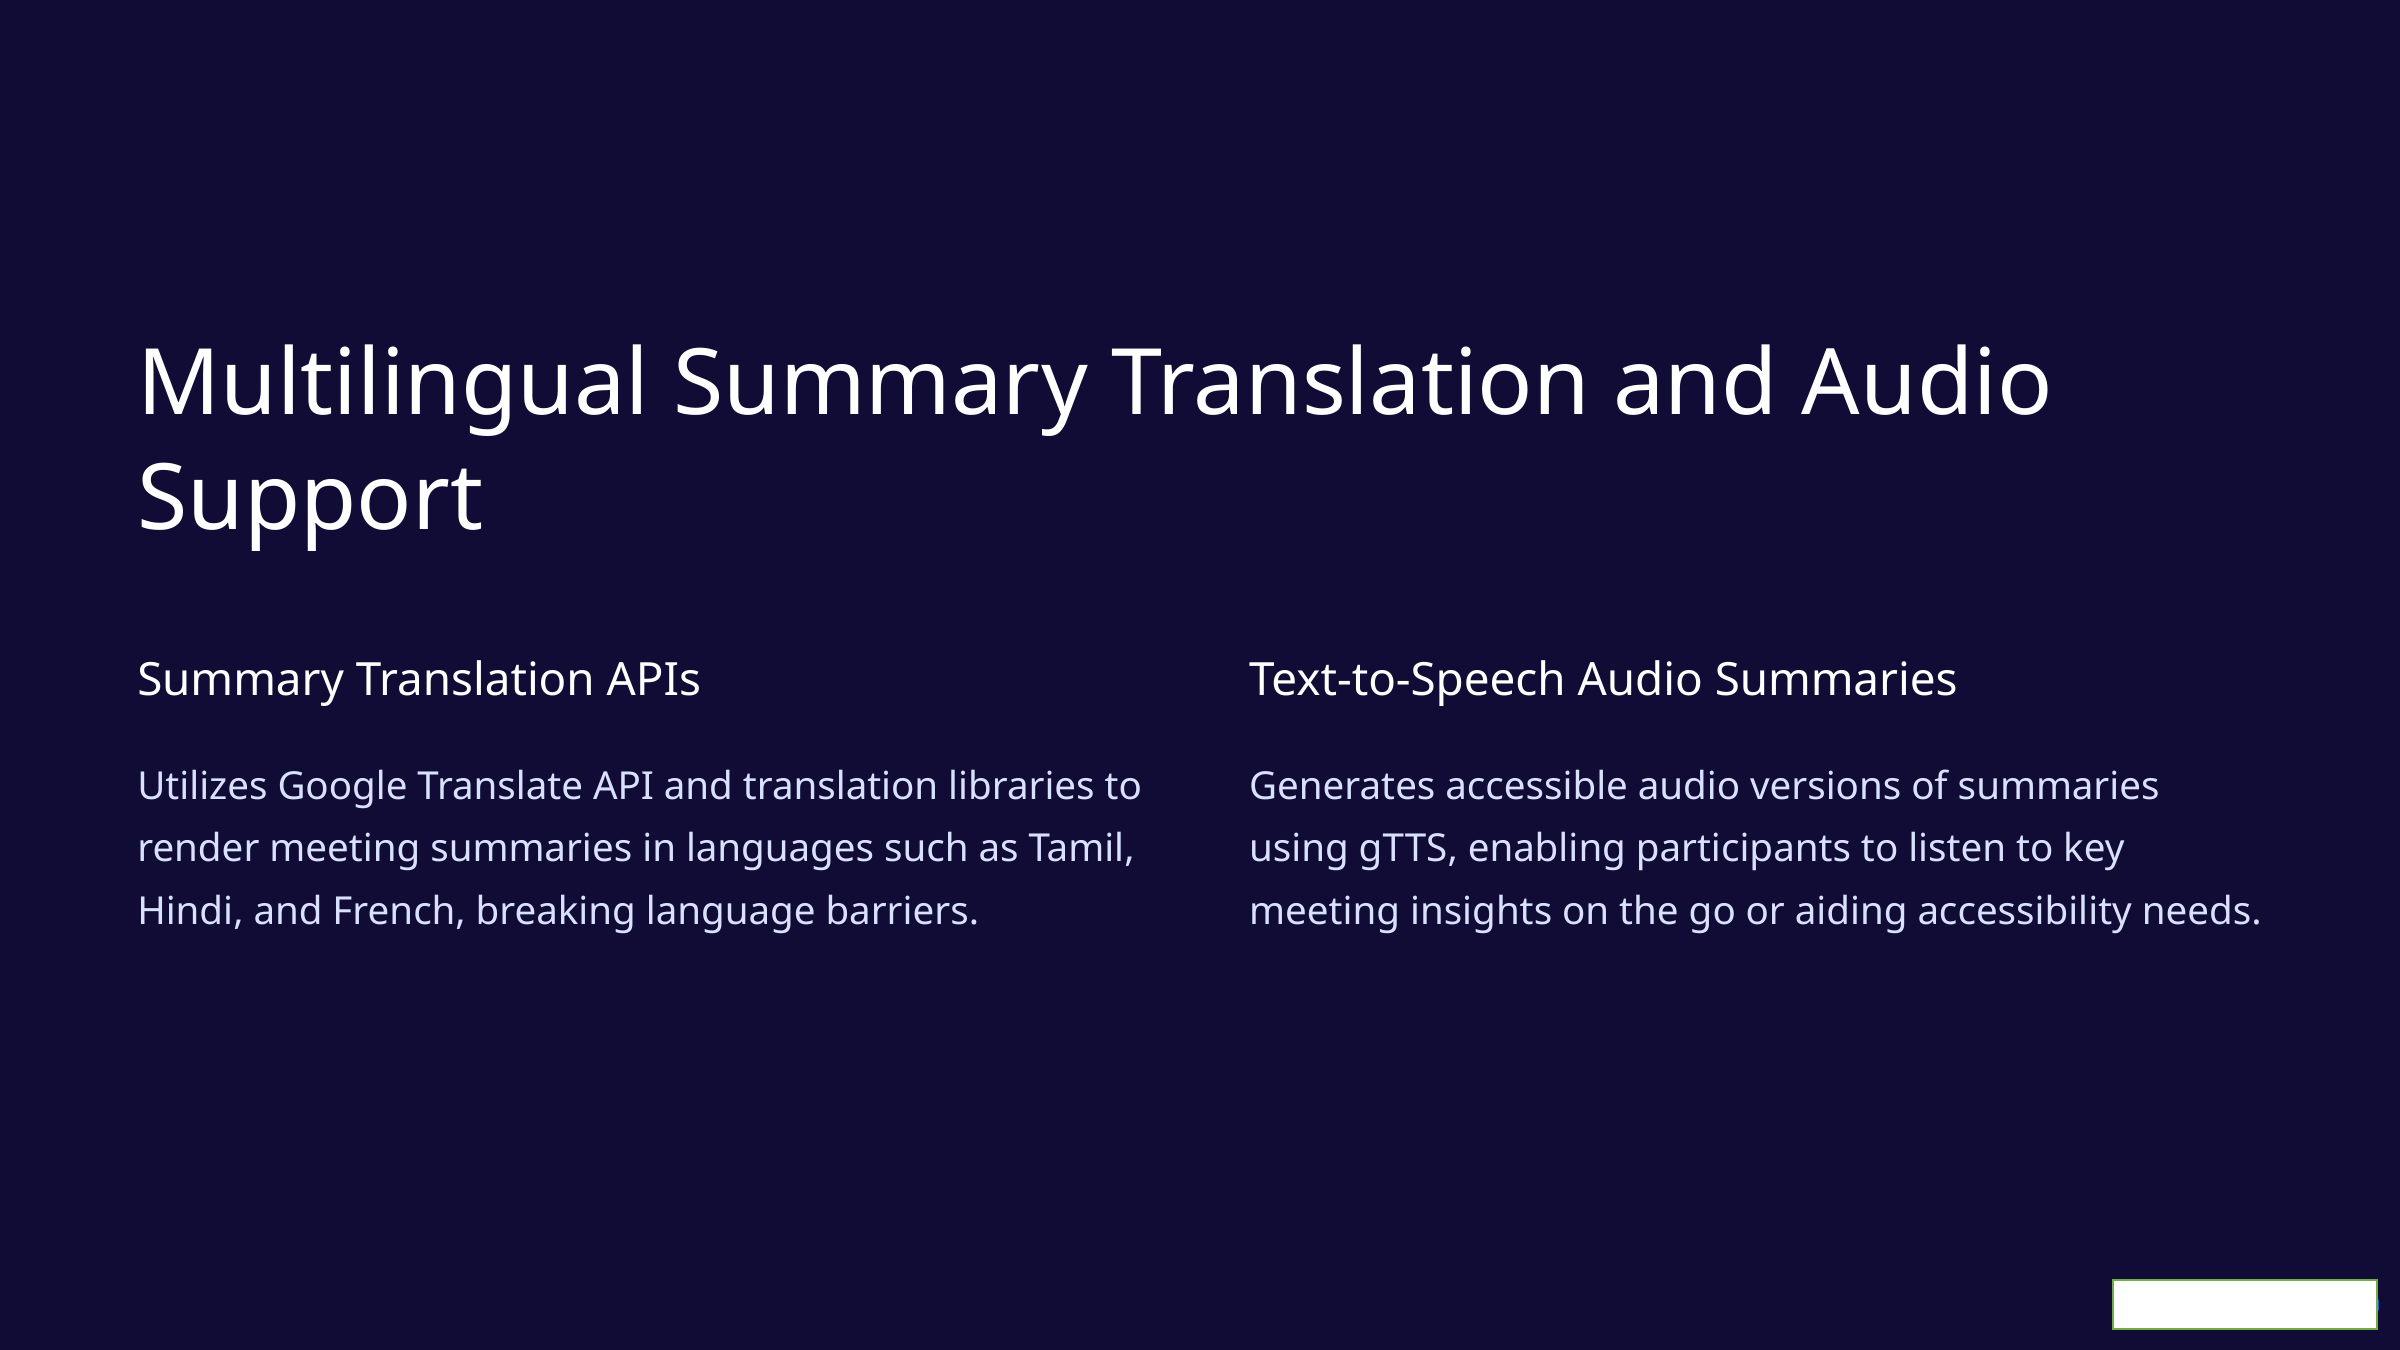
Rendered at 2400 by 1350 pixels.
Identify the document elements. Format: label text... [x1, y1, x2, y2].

text_box Utilizes Google Translate API and translation libraries to render meeting summaries in languages such as Tamil, Hindi, and French, breaking language barriers. [137, 744, 1152, 934]
picture [2106, 1271, 2389, 1339]
text_box Text-to-Speech Audio Summaries [1249, 647, 1949, 706]
text_box Summary Translation APIs [137, 647, 681, 706]
text_box [2112, 1279, 2378, 1330]
text_box Multilingual Summary Translation and Audio Support [137, 318, 2263, 550]
text_box Generates accessible audio versions of summaries using gTTS, enabling participants to listen to key meeting insights on the go or aiding accessibility needs. [1249, 744, 2264, 996]
